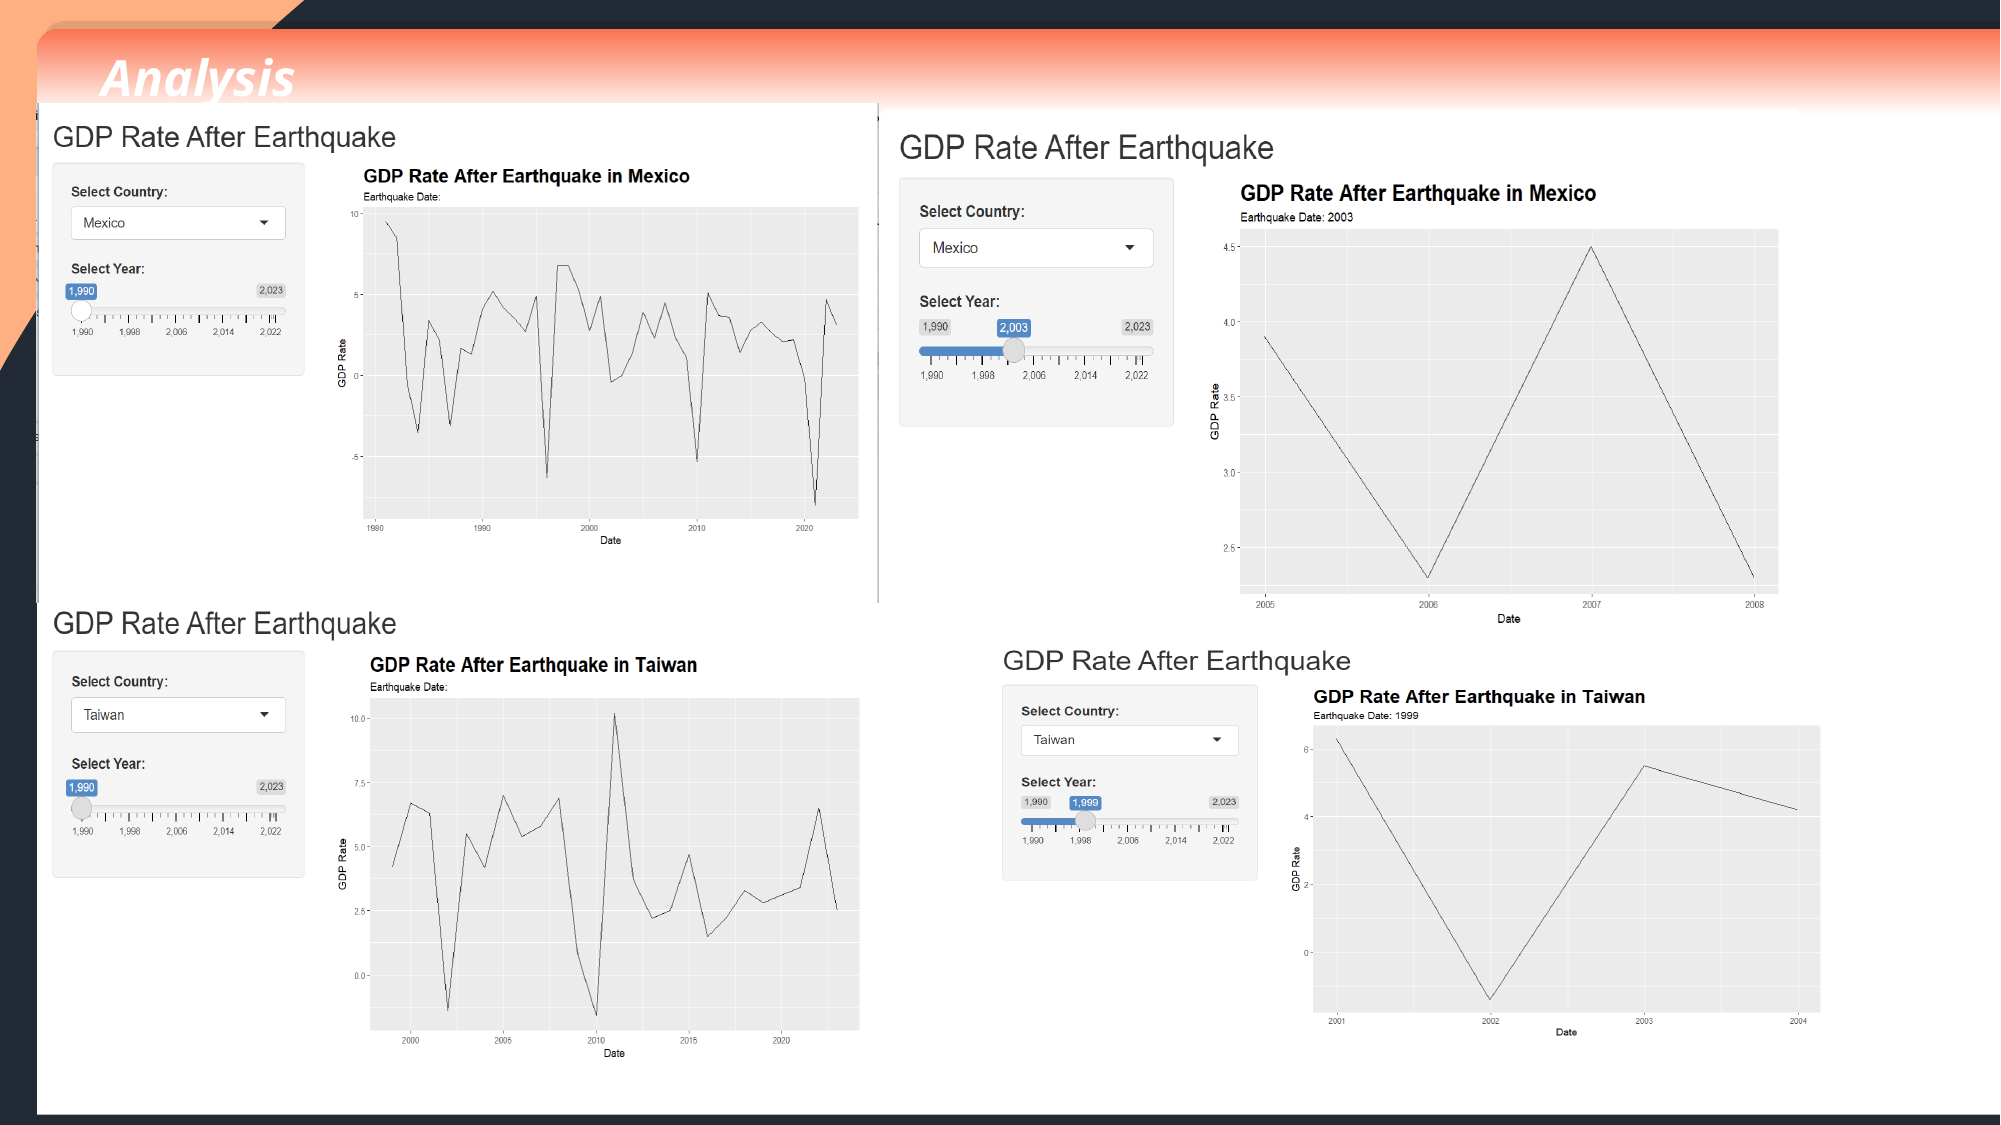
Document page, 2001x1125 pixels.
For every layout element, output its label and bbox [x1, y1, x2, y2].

text_box [0, 0, 2000, 1115]
picture [36, 103, 879, 1094]
picture [884, 109, 1835, 1092]
